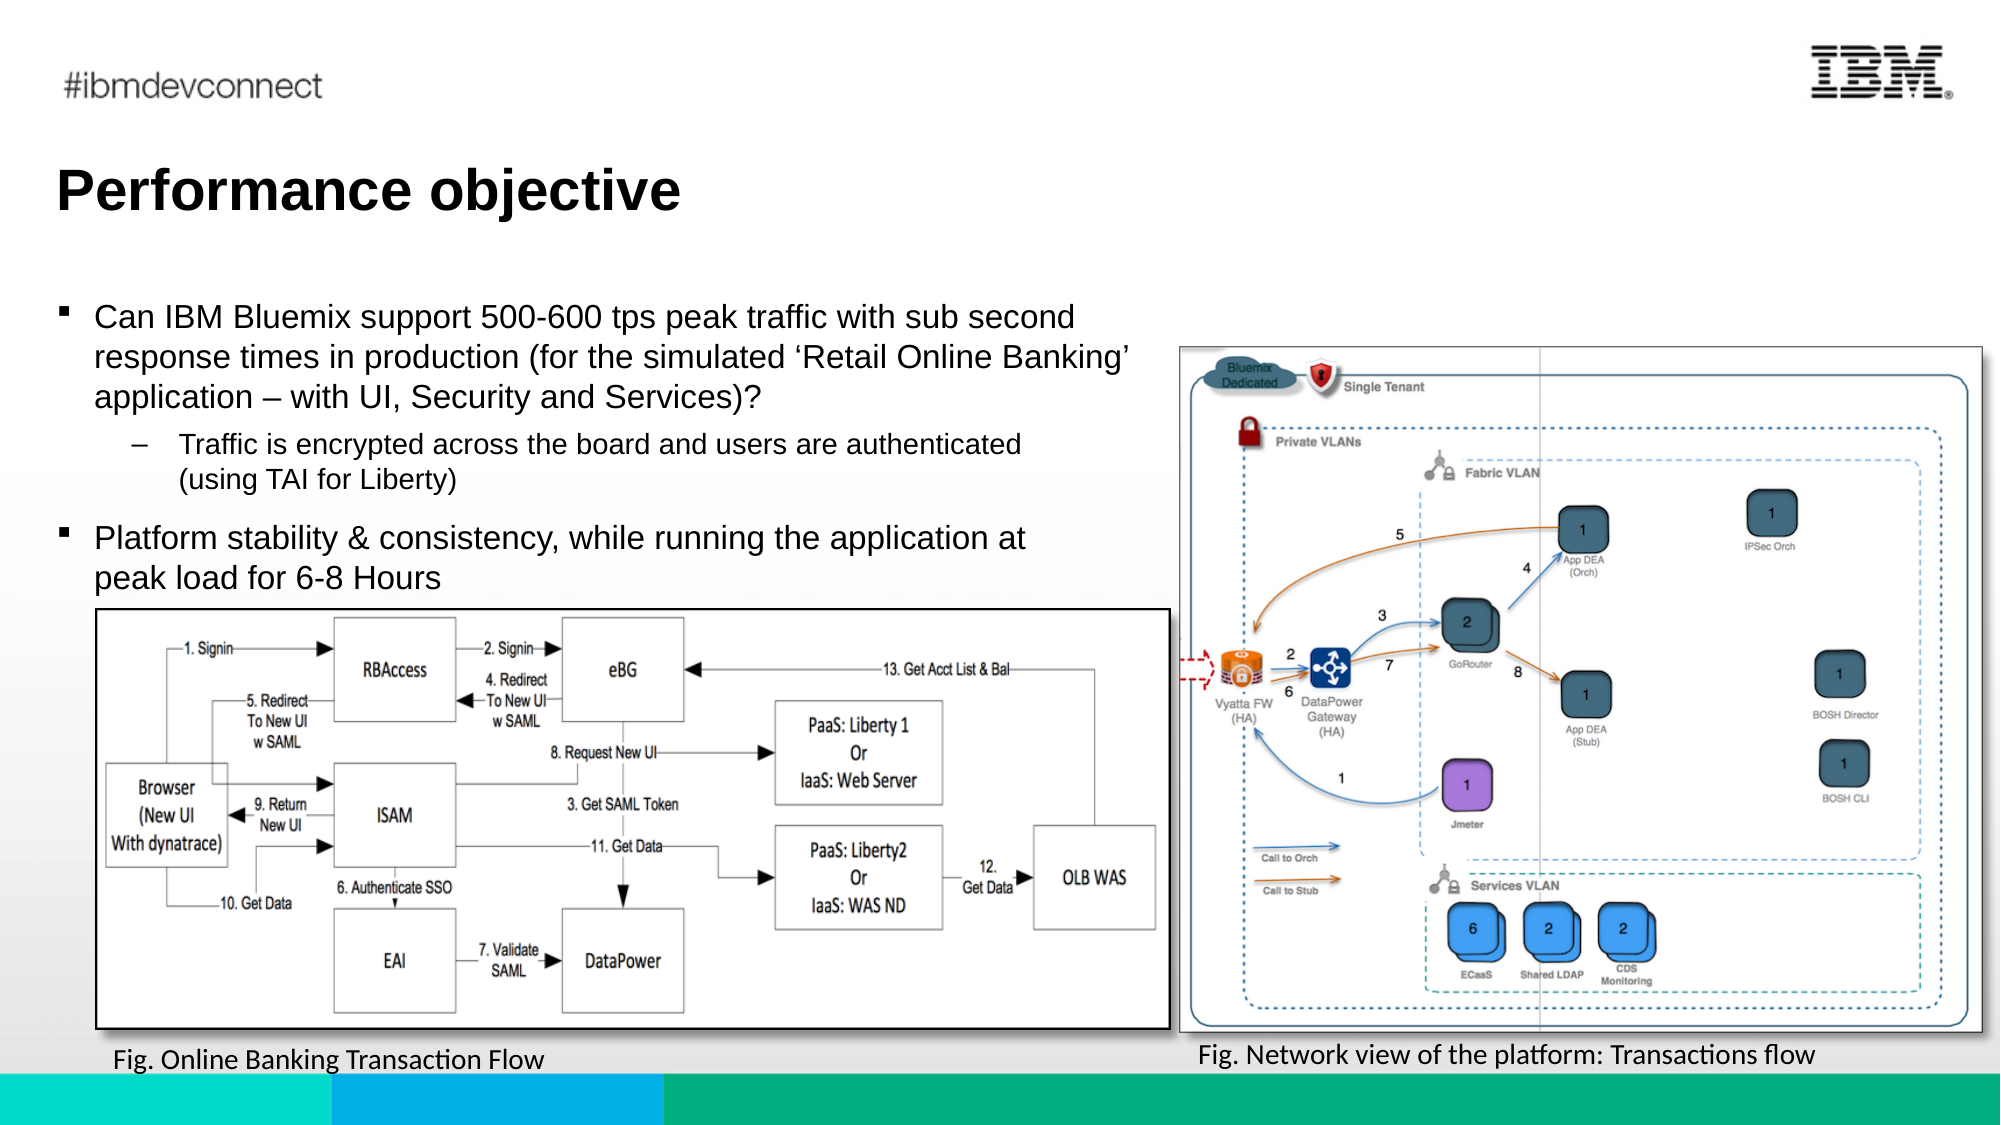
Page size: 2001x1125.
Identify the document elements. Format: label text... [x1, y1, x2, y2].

text_box Fig. Network view of the platform: Transactions flow [1183, 1033, 1832, 1078]
picture [0, 0, 2000, 1125]
picture [95, 608, 1171, 1030]
list Can IBM Bluemix support 500-600 tps peak traffic with sub second response times in production (for the simulated ‘Retail Online Banking’ application – with UI, Security and Services)? Traffic is encrypted across the board and users are authenticated (using TAI for Liberty) Platform stability & consistency, while running the application at peak load for 6-8 Hours [41, 288, 1220, 1036]
text_box Fig. Online Banking Transaction Flow [98, 1032, 560, 1083]
title Performance objective [41, 117, 1953, 266]
